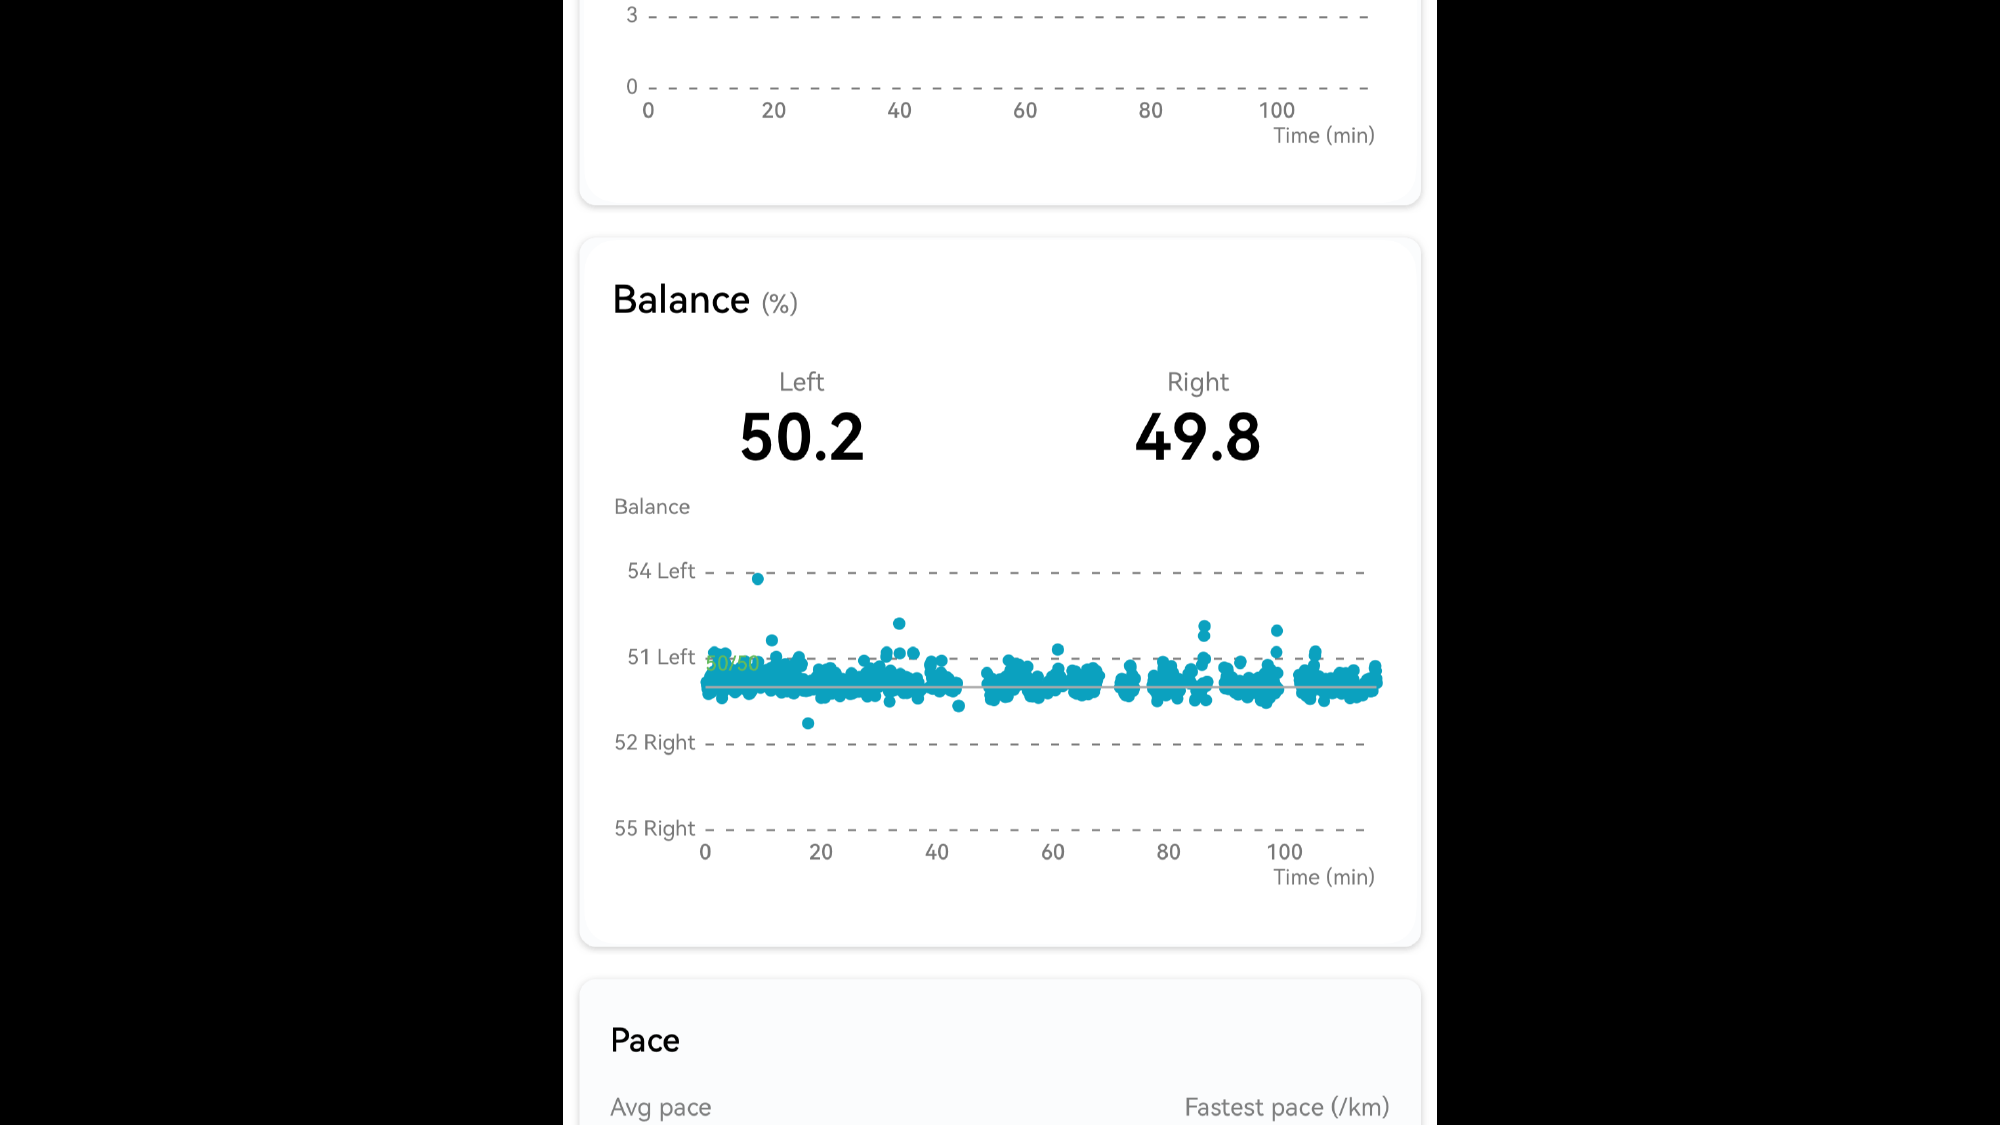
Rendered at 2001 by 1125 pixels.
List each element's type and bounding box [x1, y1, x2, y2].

picture [562, 0, 1438, 1125]
